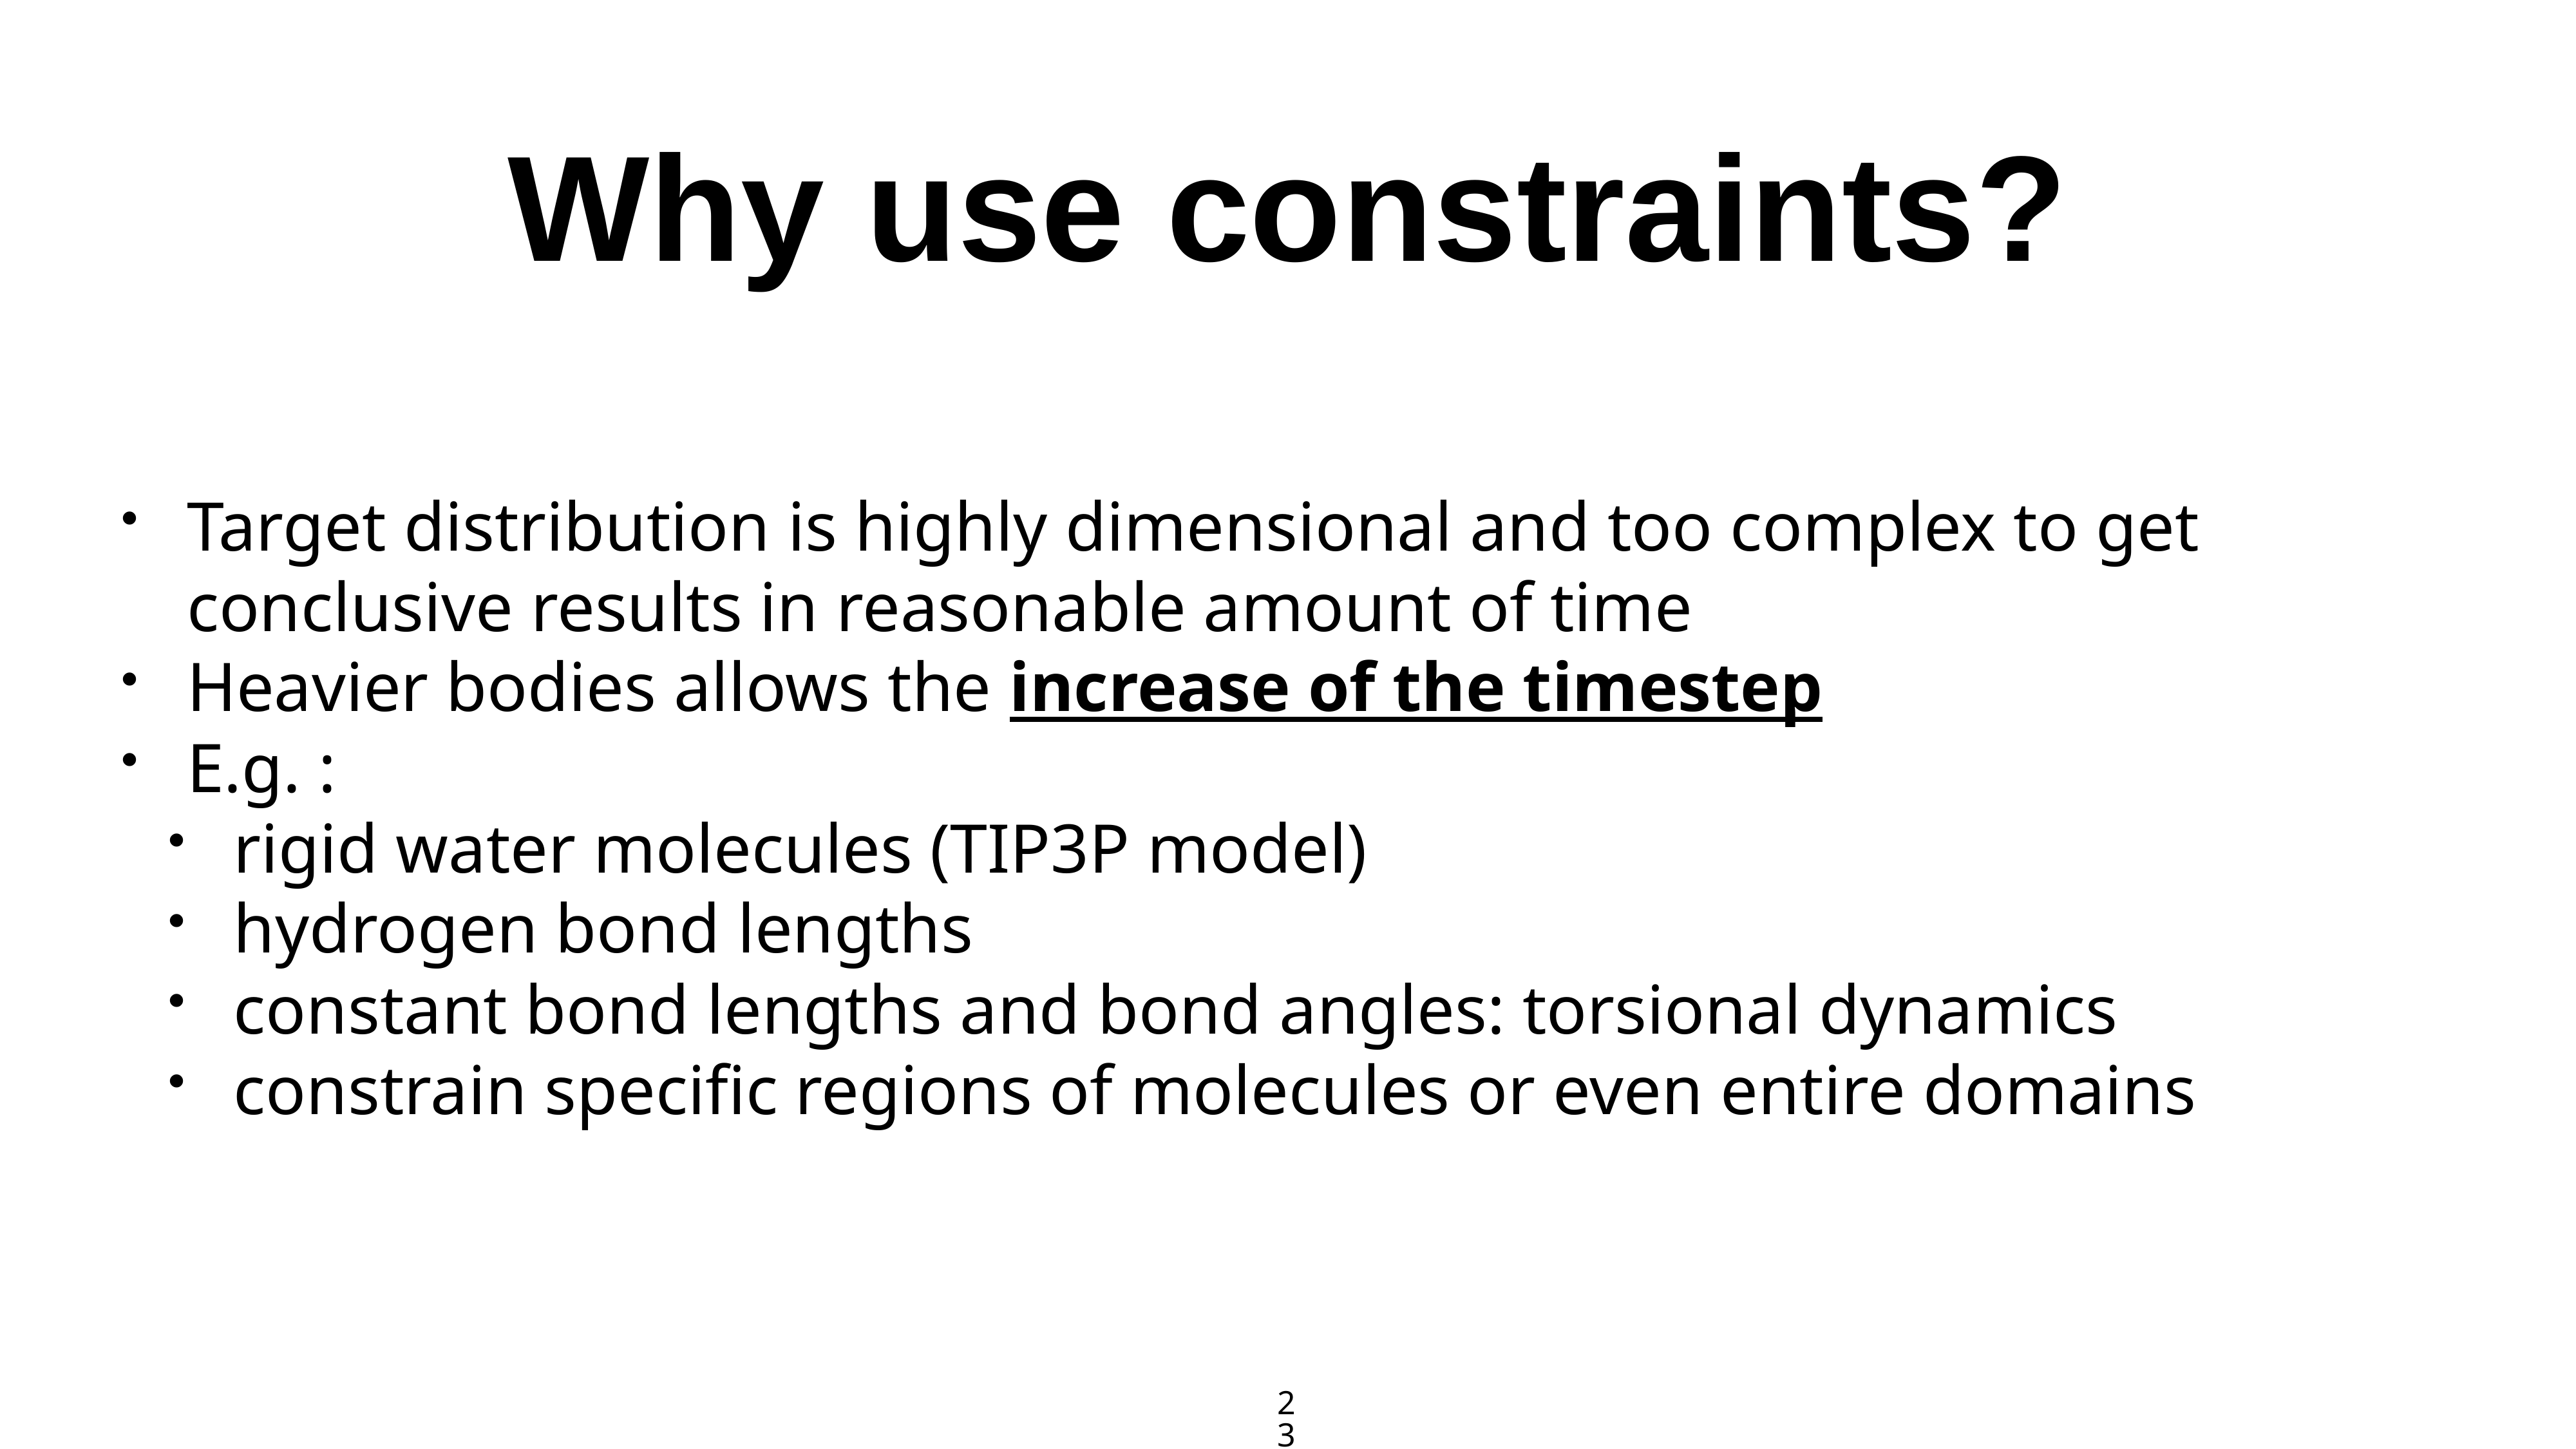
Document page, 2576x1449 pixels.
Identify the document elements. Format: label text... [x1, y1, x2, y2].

list Target distribution is highly dimensional and too complex to get conclusive results in reasonable amount of time Heavier bodies allows the increase of the timestep E.g. : rigid water molecules (TIP3P model) hydrogen bond lengths constant bond lengths and bond angles: torsional dynamics constrain specific regions of molecules or even entire domains [66, 335, 2510, 1376]
title Why use constraints? [66, 66, 2510, 335]
slide_number 23 [1269, 1374, 1305, 1429]
